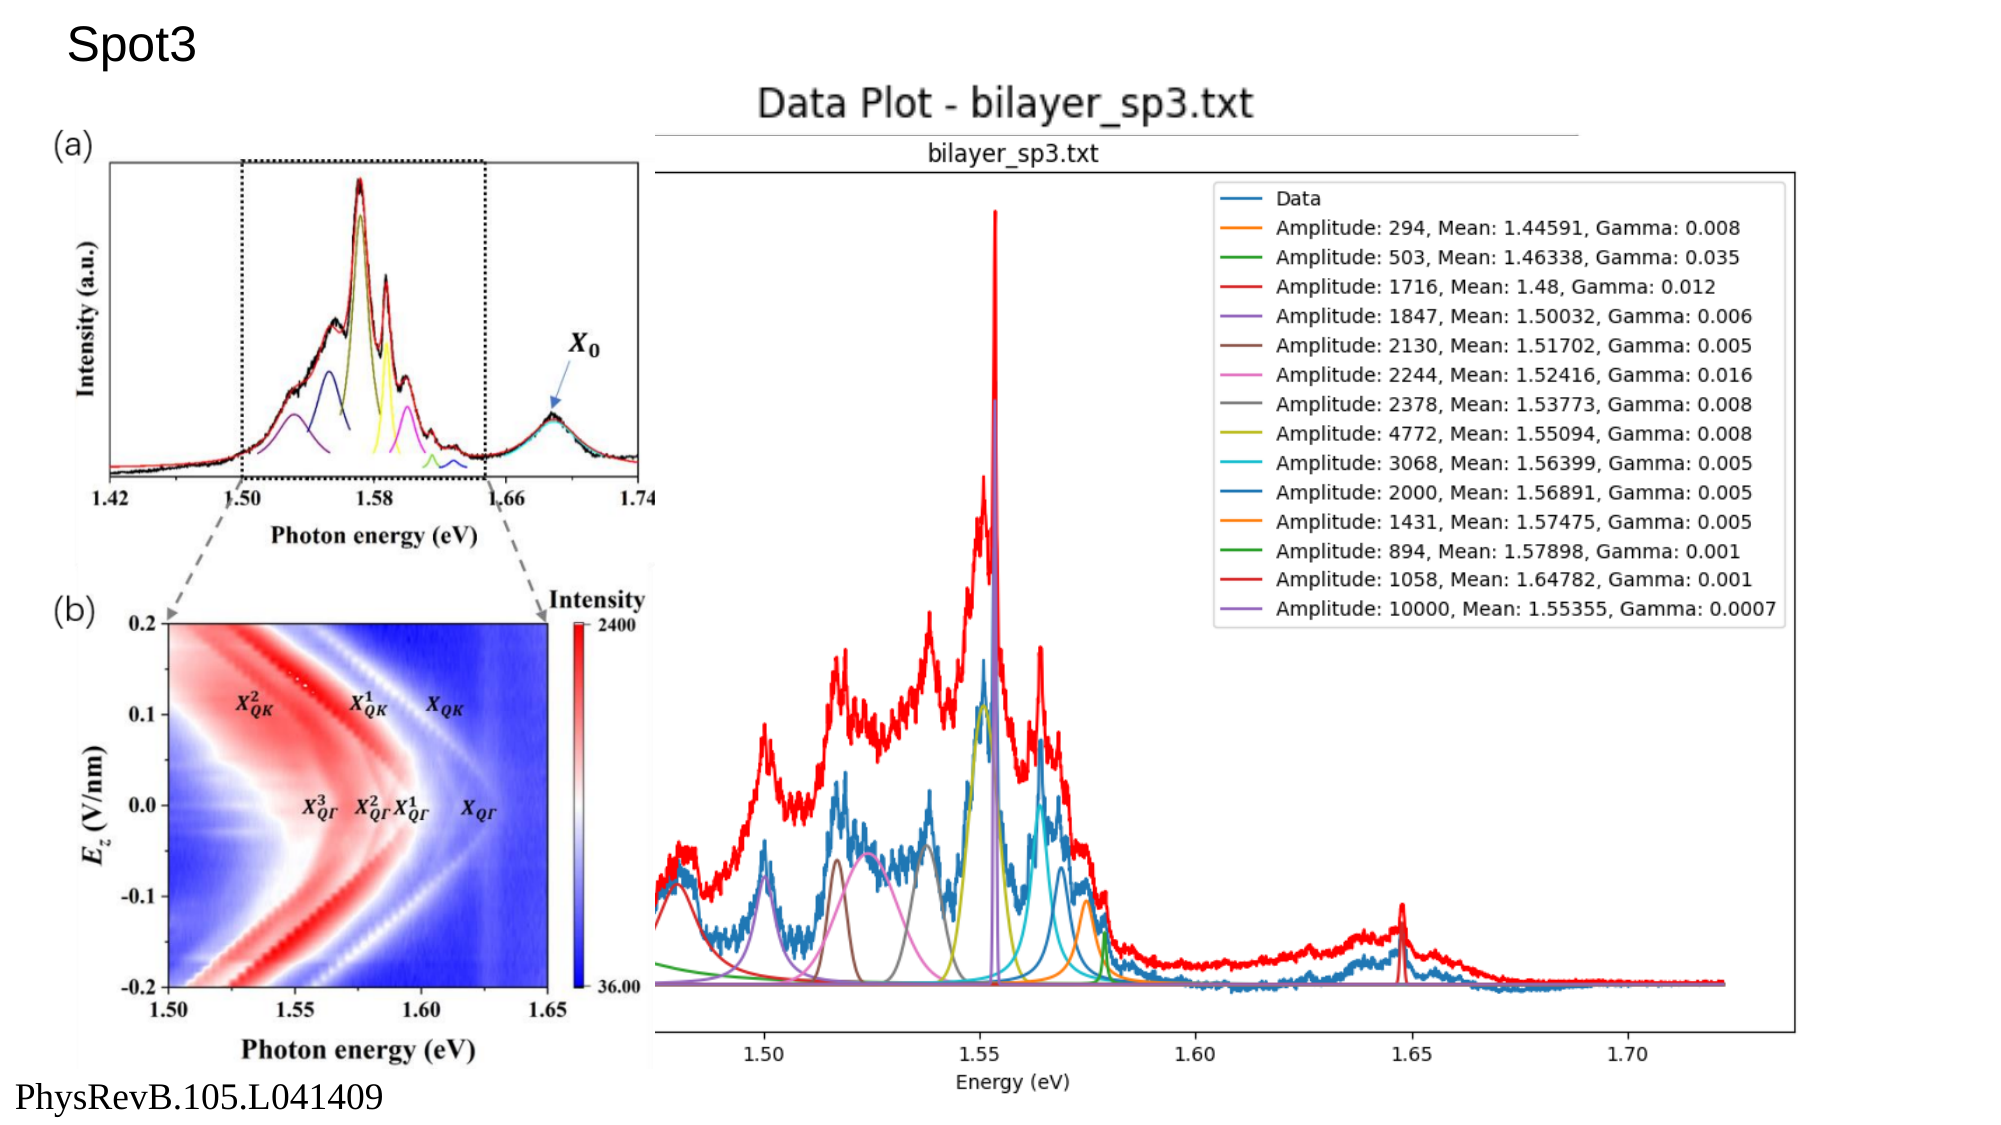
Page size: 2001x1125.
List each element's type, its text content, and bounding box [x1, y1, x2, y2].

text_box PhysRevB.105.L041409 [0, 1064, 443, 1125]
picture [41, 80, 1812, 1108]
text_box Spot3 [51, 4, 452, 80]
